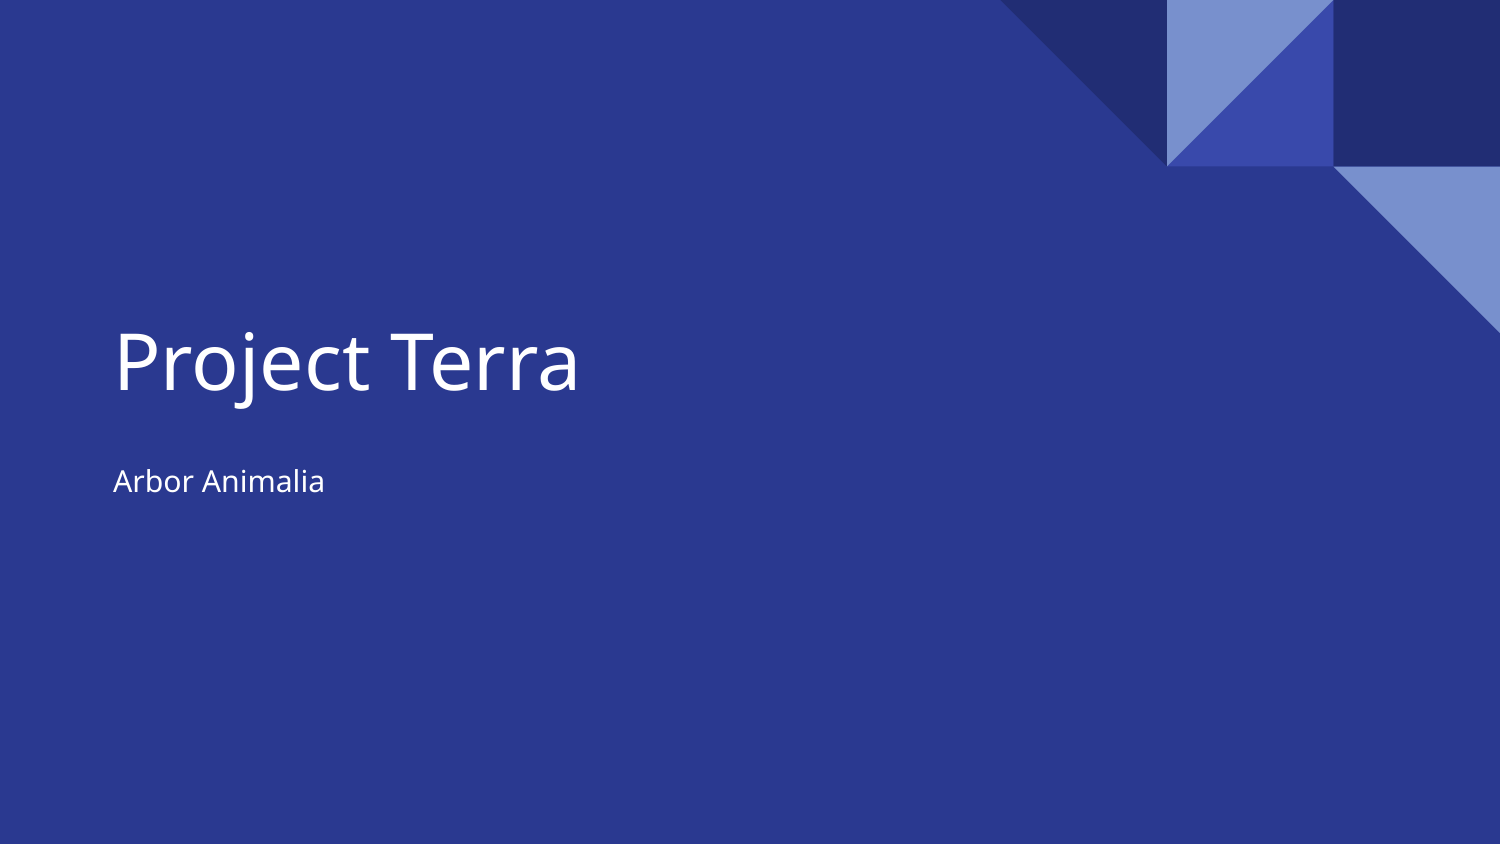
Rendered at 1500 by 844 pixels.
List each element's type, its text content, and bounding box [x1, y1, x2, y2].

subtitle Arbor Animalia [98, 445, 1447, 517]
title Project Terra [98, 291, 1447, 429]
